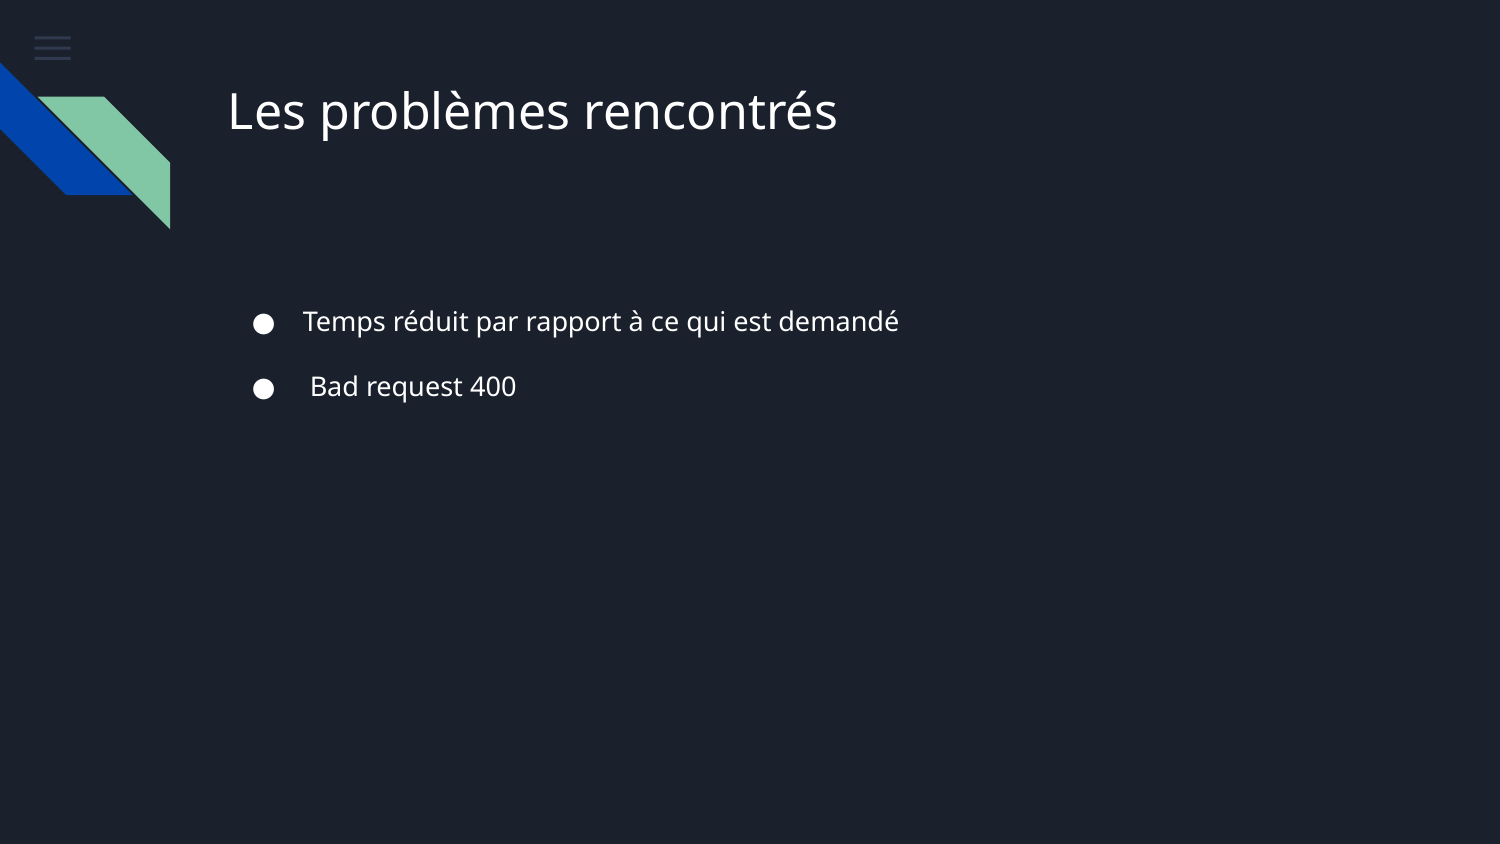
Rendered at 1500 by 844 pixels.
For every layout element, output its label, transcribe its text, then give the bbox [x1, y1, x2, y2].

list Temps réduit par rapport à ce qui est demandé Bad request 400 [212, 257, 1368, 735]
title Les problèmes rencontrés [212, 64, 1368, 215]
